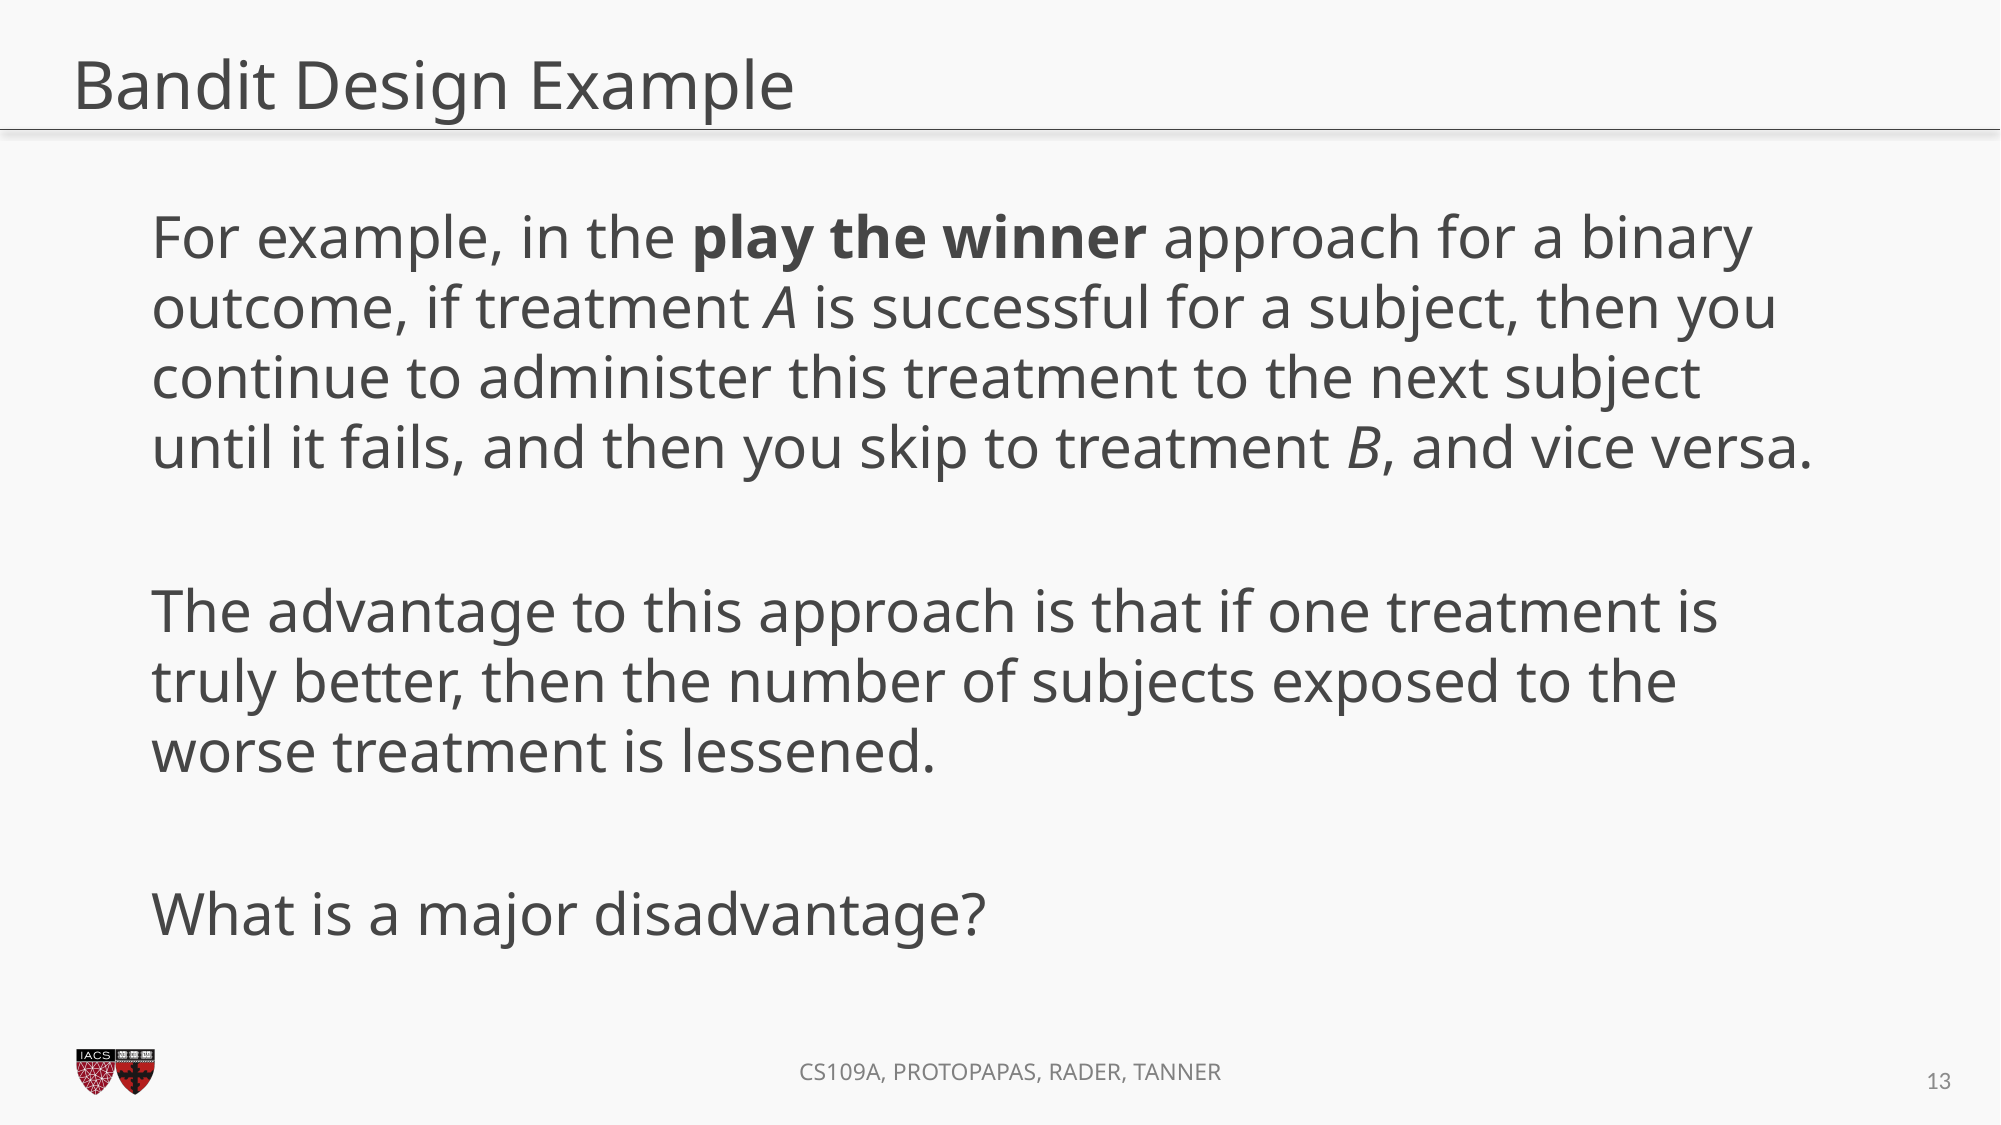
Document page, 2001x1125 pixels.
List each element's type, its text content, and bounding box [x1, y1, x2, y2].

list For example, in the play the winner approach for a binary outcome, if treatment A is successful for a subject, then you continue to administer this treatment to the next subject until it fails, and then you skip to treatment B, and vice versa. The advantage to this approach is that if one treatment is truly better, then the number of subjects exposed to the worse treatment is lessened. What is a major disadvantage? [136, 193, 1831, 1035]
slide_number 13 [1500, 1050, 1967, 1110]
title Bandit Design Example [57, 35, 1943, 162]
picture [75, 1049, 155, 1095]
